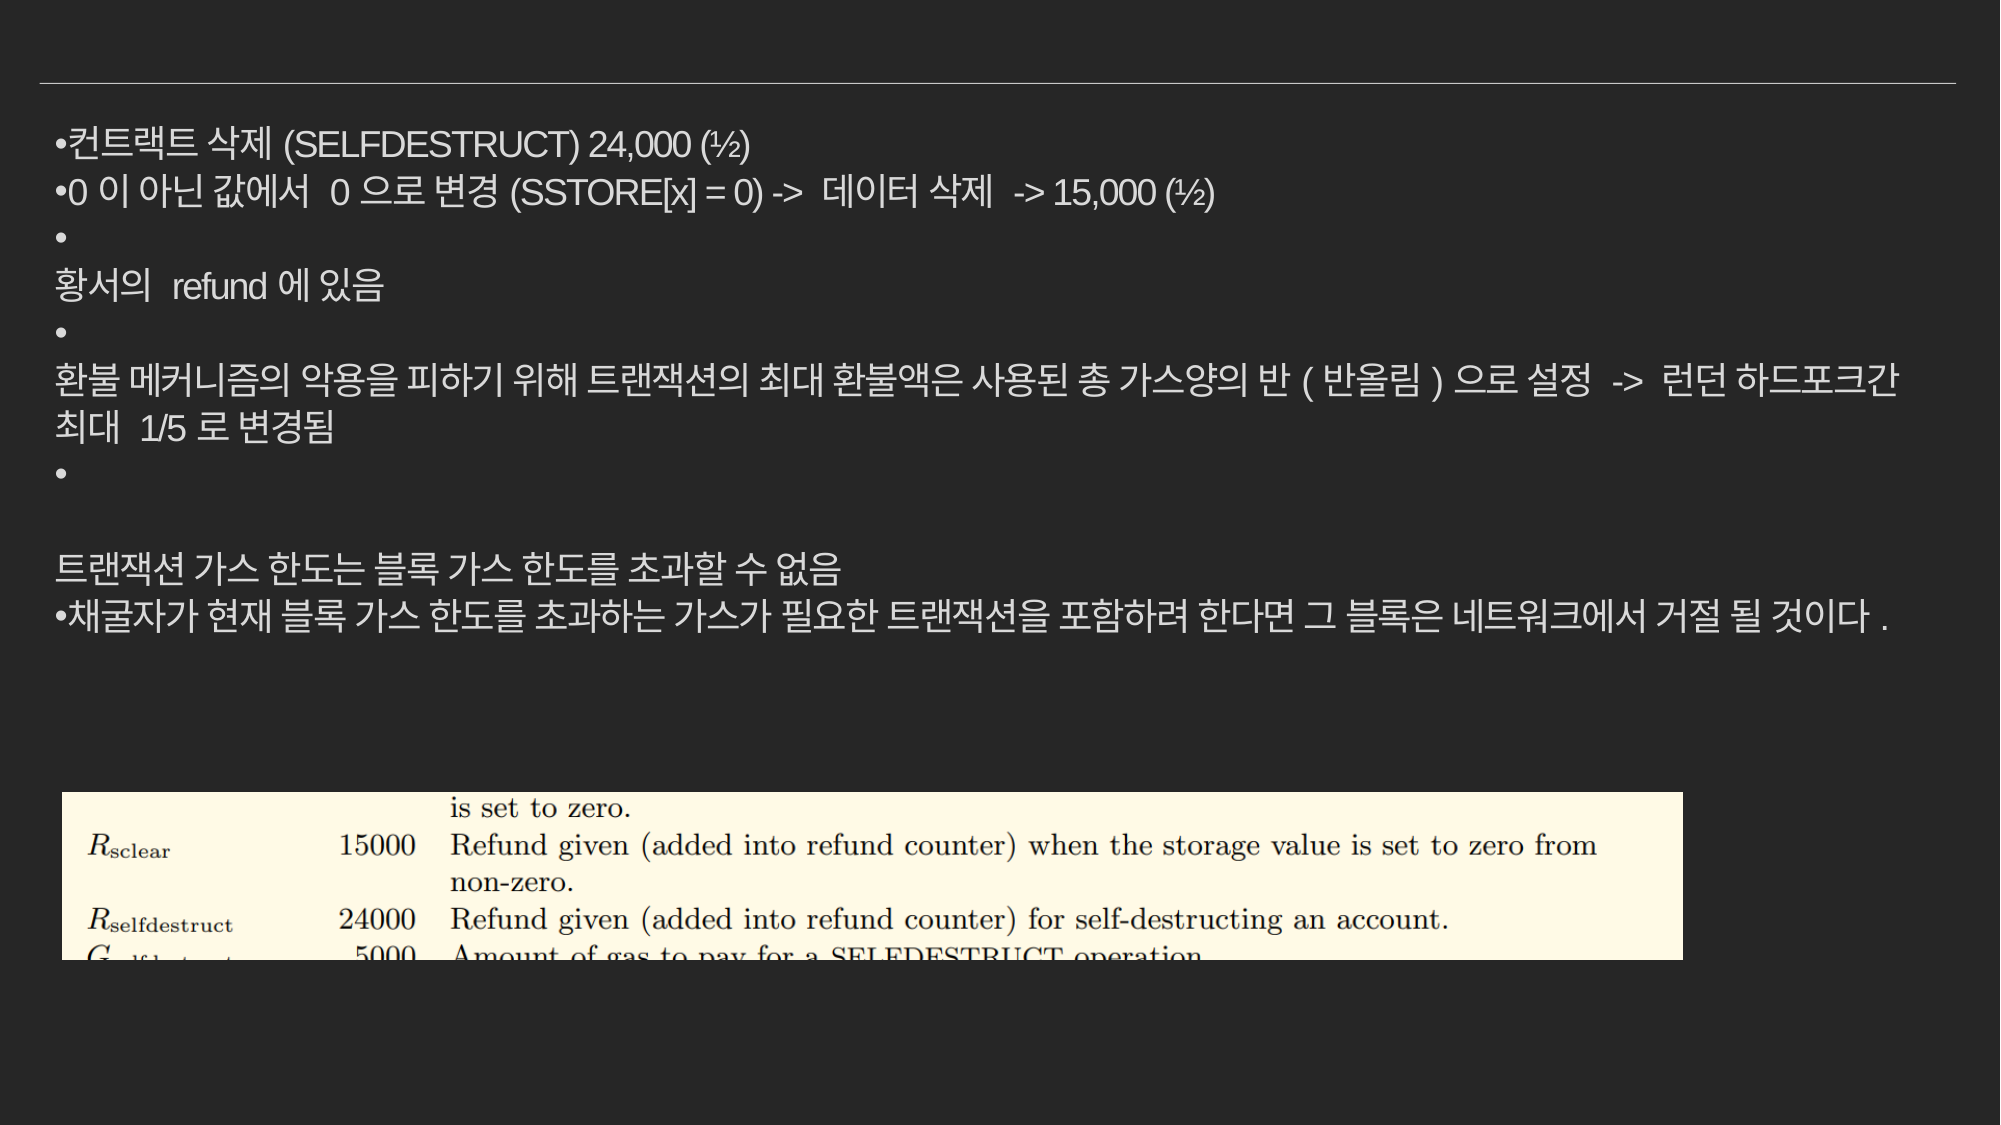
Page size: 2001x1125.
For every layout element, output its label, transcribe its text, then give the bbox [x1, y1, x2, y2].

picture [62, 792, 1683, 960]
list 컨트랙트 삭제(SELFDESTRUCT) 24,000 (½) 0이 아닌 값에서 0으로 변경(SSTORE[x] = 0) -> 데이터 삭제 -> 15,000 (½) 황서의 refund에 있음 환불 메커니즘의 악용을 피하기 위해 트랜잭션의 최대 환불액은 사용된 총 가스양의 반(반올림)으로 설정 -> 런던 하드포크간 최대 1/5로 변경됨 트랜잭션 가스 한도는 블록 가스 한도를 초과할 수 없음 채굴자가 현재 블록 가스 한도를 초과하는 가스가 필요한 트랜잭션을 포함하려 한다면 그 블록은 네트워크에서 거절 될 것이다. [39, 110, 1957, 825]
